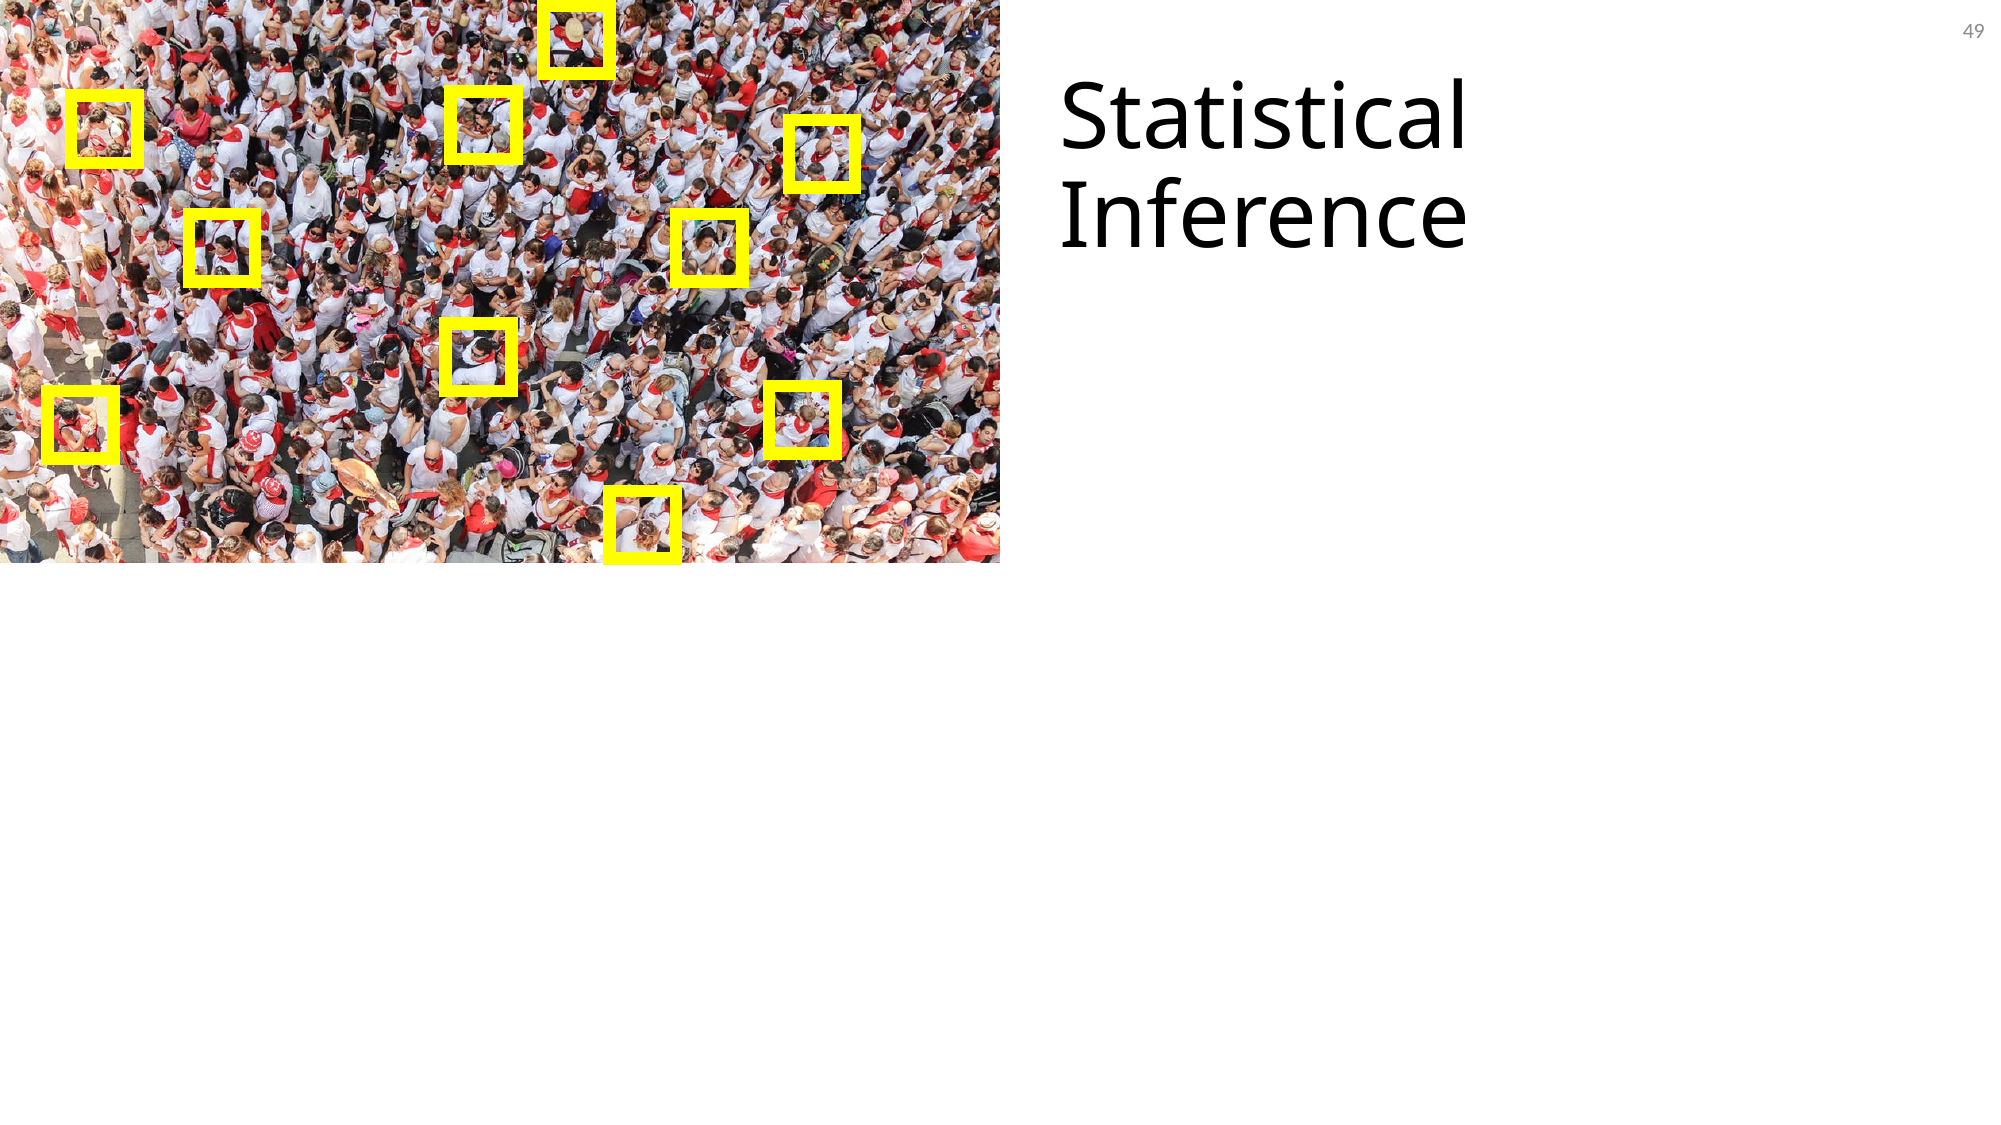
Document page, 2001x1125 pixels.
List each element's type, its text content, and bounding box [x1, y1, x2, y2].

picture [0, 0, 1000, 563]
title Statistical Inference [1044, 59, 1863, 278]
slide_number 49 [1550, 0, 2000, 60]
